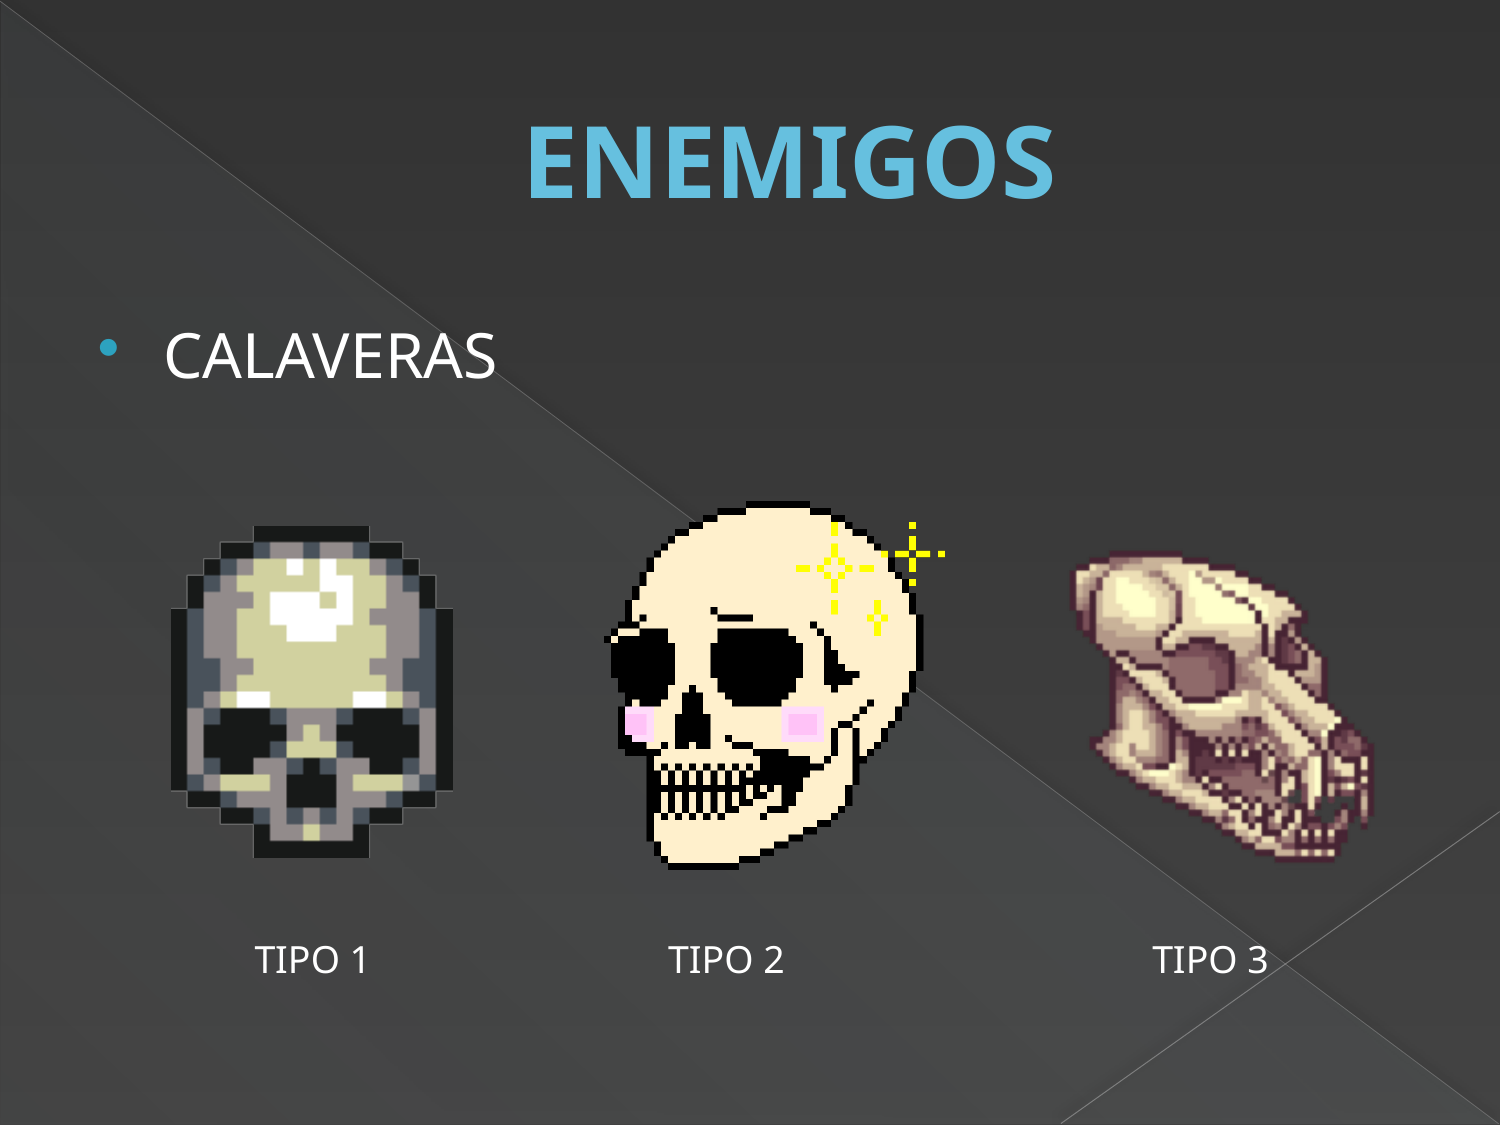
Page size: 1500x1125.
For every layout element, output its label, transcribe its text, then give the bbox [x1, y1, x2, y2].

picture [170, 526, 454, 858]
title ENEMIGOS [75, 43, 1425, 274]
text_box TIPO 1 [239, 928, 387, 989]
text_box TIPO 3 [1137, 928, 1284, 989]
list CALAVERAS [75, 308, 821, 421]
text_box TIPO 2 [653, 928, 800, 989]
picture [1056, 538, 1389, 870]
picture [560, 465, 987, 906]
